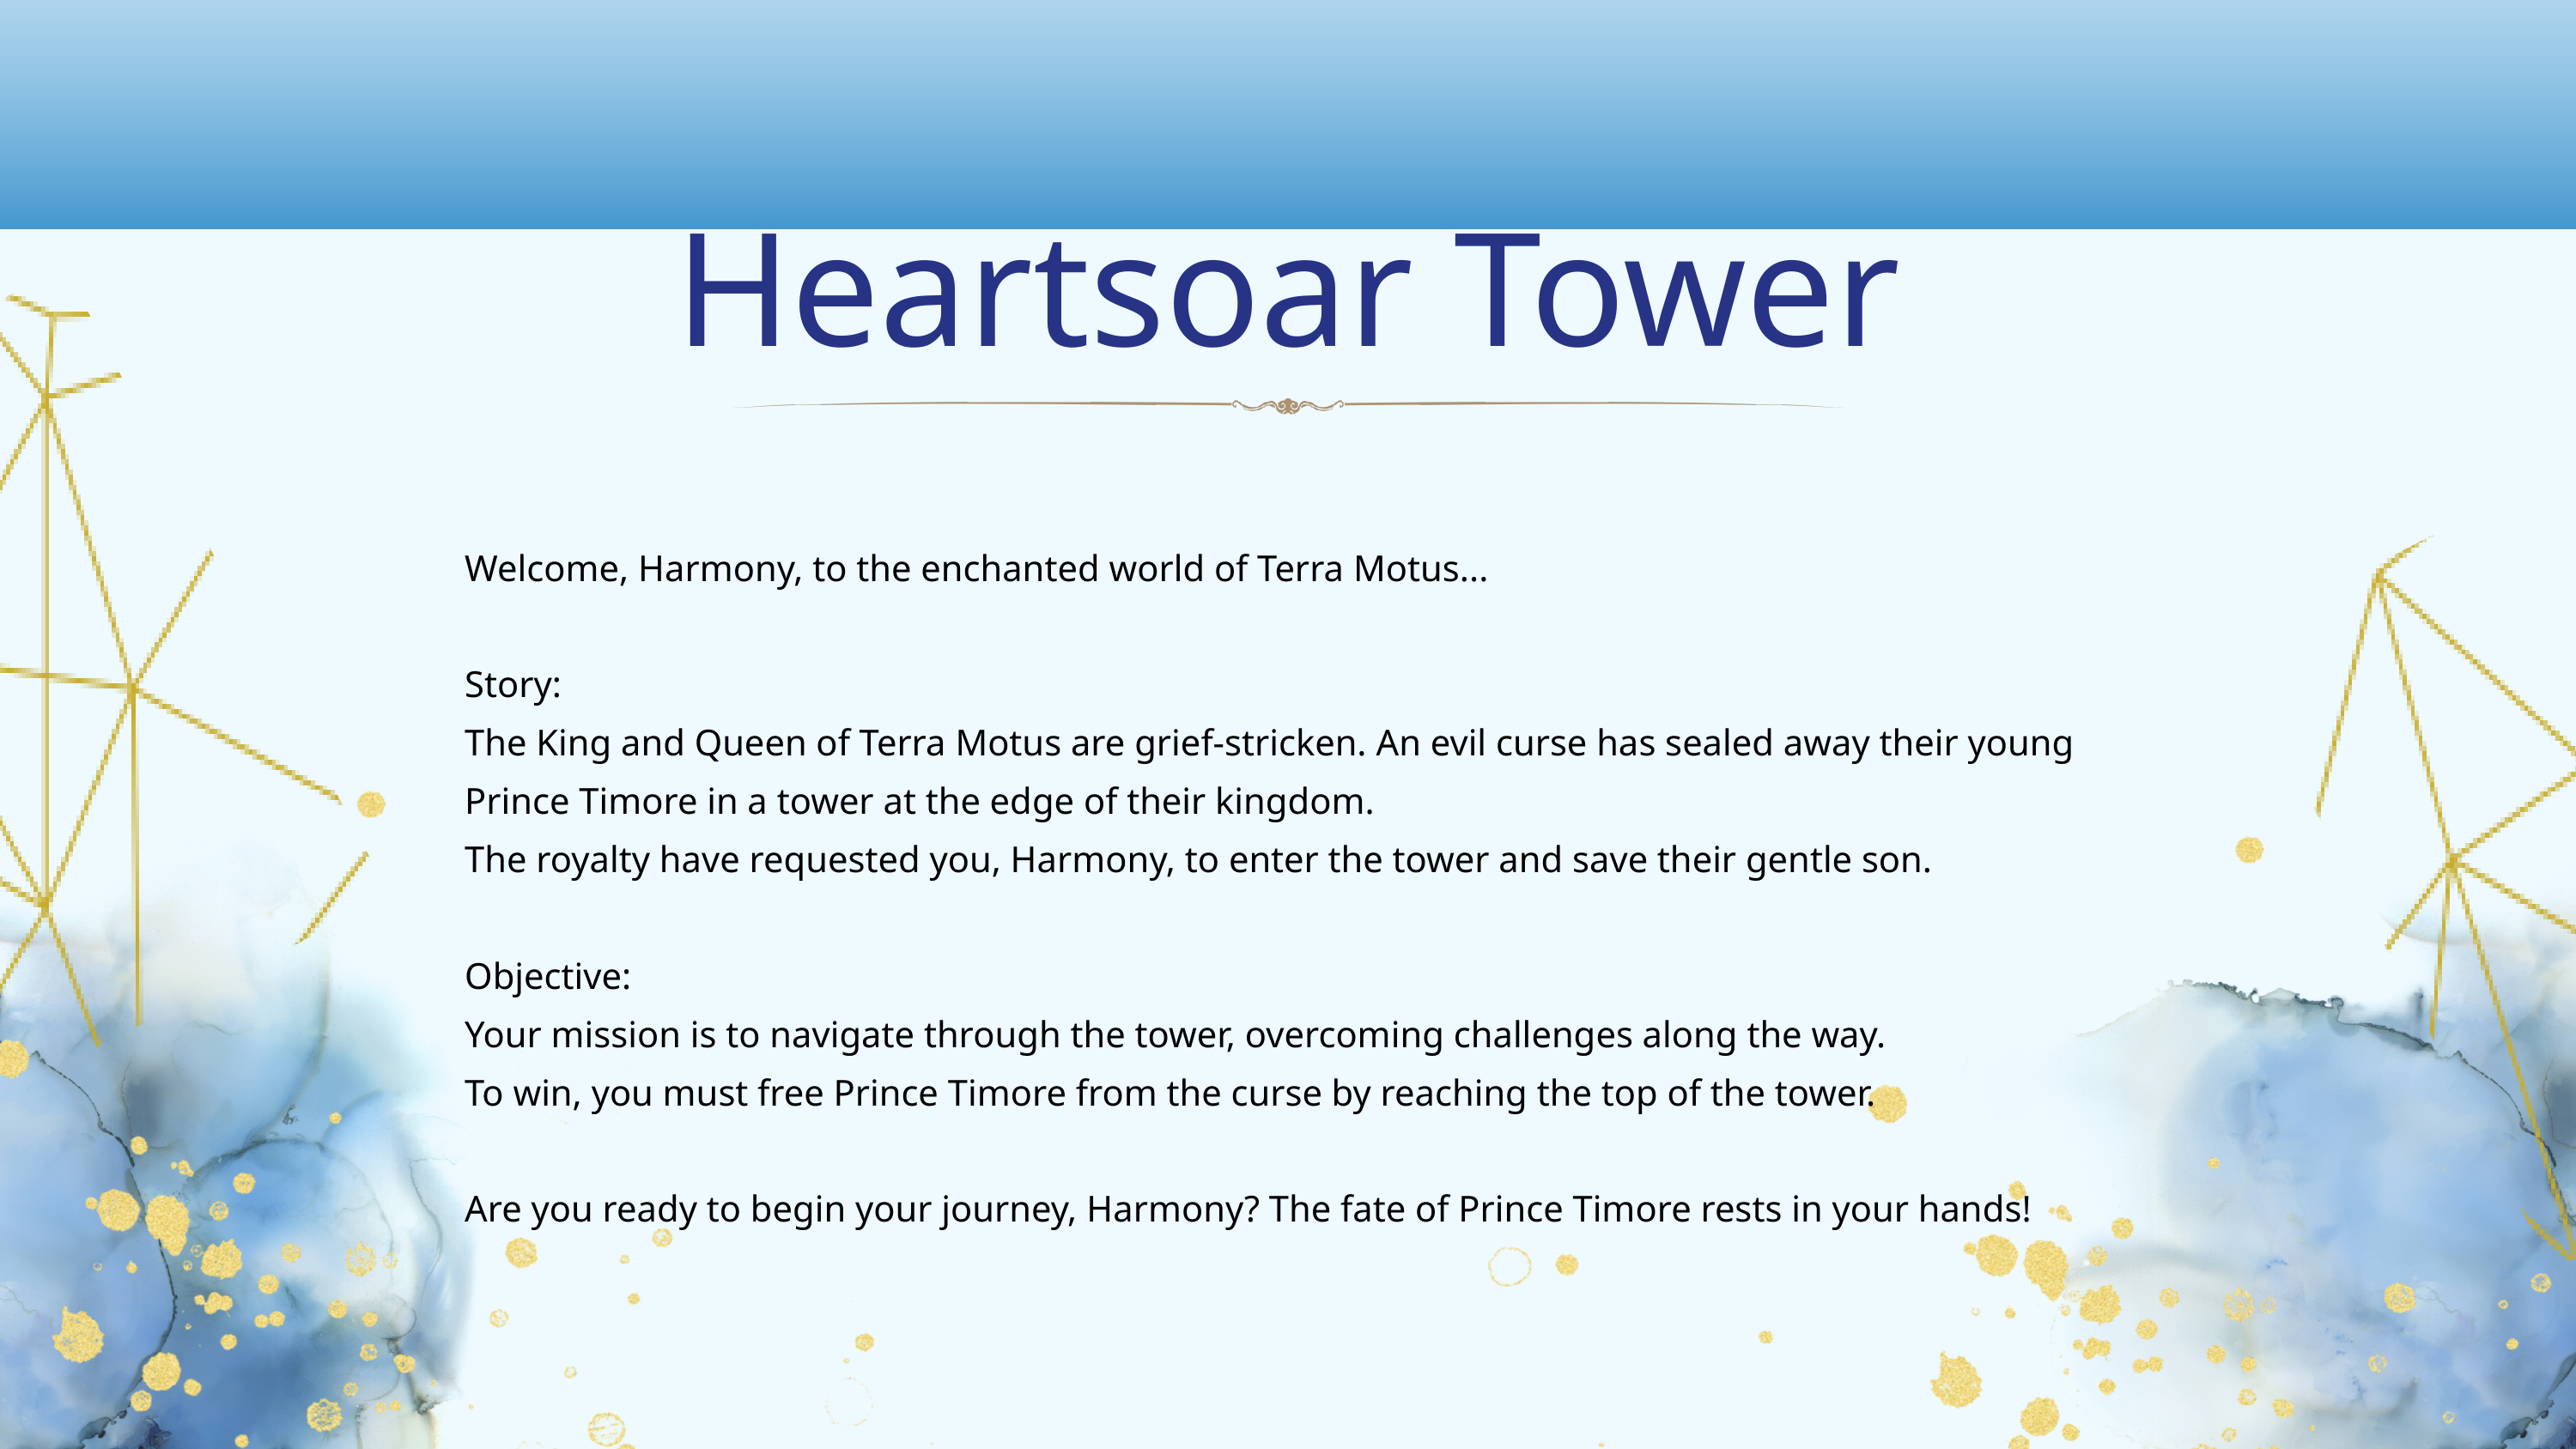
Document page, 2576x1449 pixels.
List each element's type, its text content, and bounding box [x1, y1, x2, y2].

text_box Heartsoar Tower [519, 178, 2057, 379]
text_box [2263, 461, 2576, 998]
text_box [732, 397, 1844, 415]
text_box Welcome, Harmony, to the enchanted world of Terra Motus... Story: The King and Queen of Terra Motus are grief-stricken. An evil curse has sealed away their young Prince Timore in a tower at the edge of their kingdom. The royalty have requested you, Harmony, to enter the tower and save their gentle son. Objective: Your mission is to navigate through the tower, overcoming challenges along the way. To win, you must free Prince Timore from the curse by reaching the top of the tower. Are you ready to begin your journey, Harmony? The fate of Prince Timore rests in your hands! [465, 530, 2111, 1288]
text_box [0, 266, 249, 829]
text_box [0, 0, 2576, 229]
text_box [0, 537, 1071, 1449]
text_box [1459, 583, 2576, 1449]
